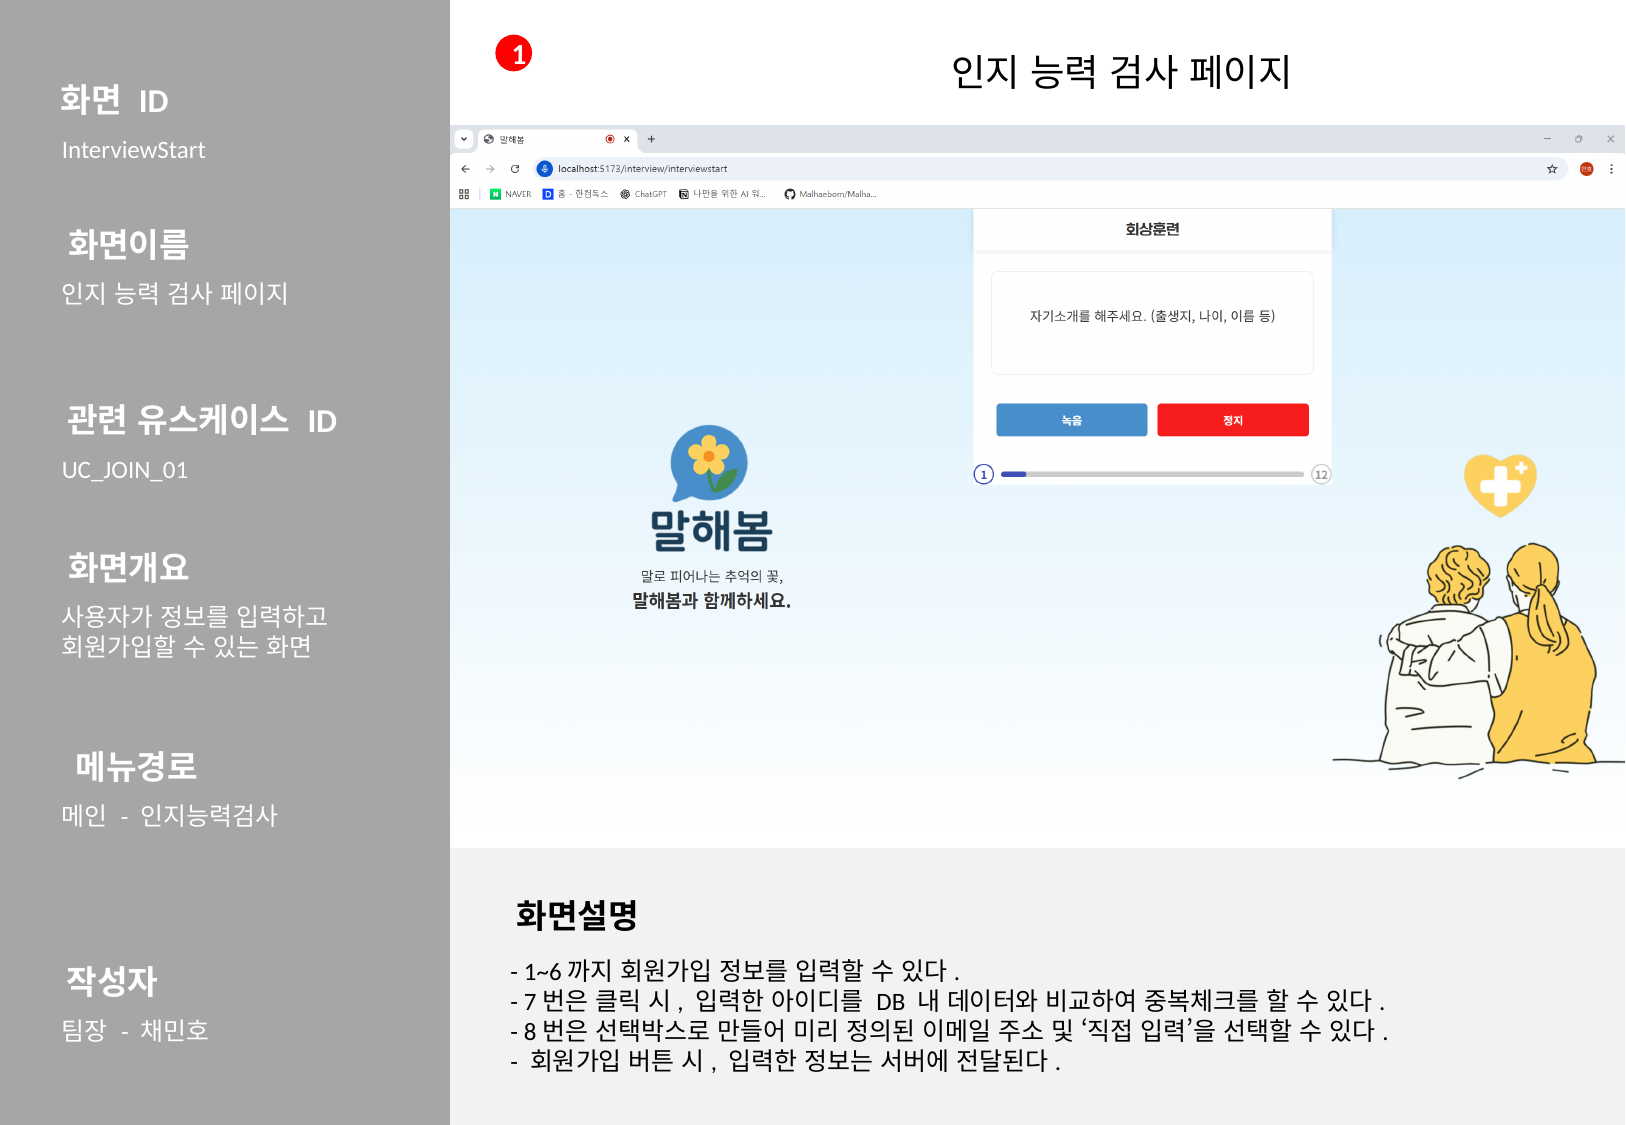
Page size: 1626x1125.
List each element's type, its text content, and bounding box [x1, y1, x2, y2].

text_box 인지 능력 검사 페이지 [936, 41, 1309, 101]
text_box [46, 539, 404, 671]
text_box [450, 848, 1625, 1125]
text_box 화면설명 [501, 887, 654, 943]
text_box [46, 70, 404, 172]
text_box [46, 390, 404, 492]
text_box 1 [495, 34, 533, 72]
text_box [46, 738, 437, 840]
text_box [46, 215, 404, 317]
text_box - 1~6까지 회원가입 정보를 입력할 수 있다. - 7번은 클릭 시, 입력한 아이디를 DB 내 데이터와 비교하여 중복체크를 할 수 있다. - 8번은 선택박스로 만들어 미리 정의된 이메일 주소 및 ‘직접 입력’을 선택할 수 있다. - 회원가입 버튼 시, 입력한 정보는 서버에 전달된다. [495, 948, 1593, 1084]
text_box [0, 0, 450, 1125]
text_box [46, 953, 404, 1055]
picture [449, 125, 1625, 828]
